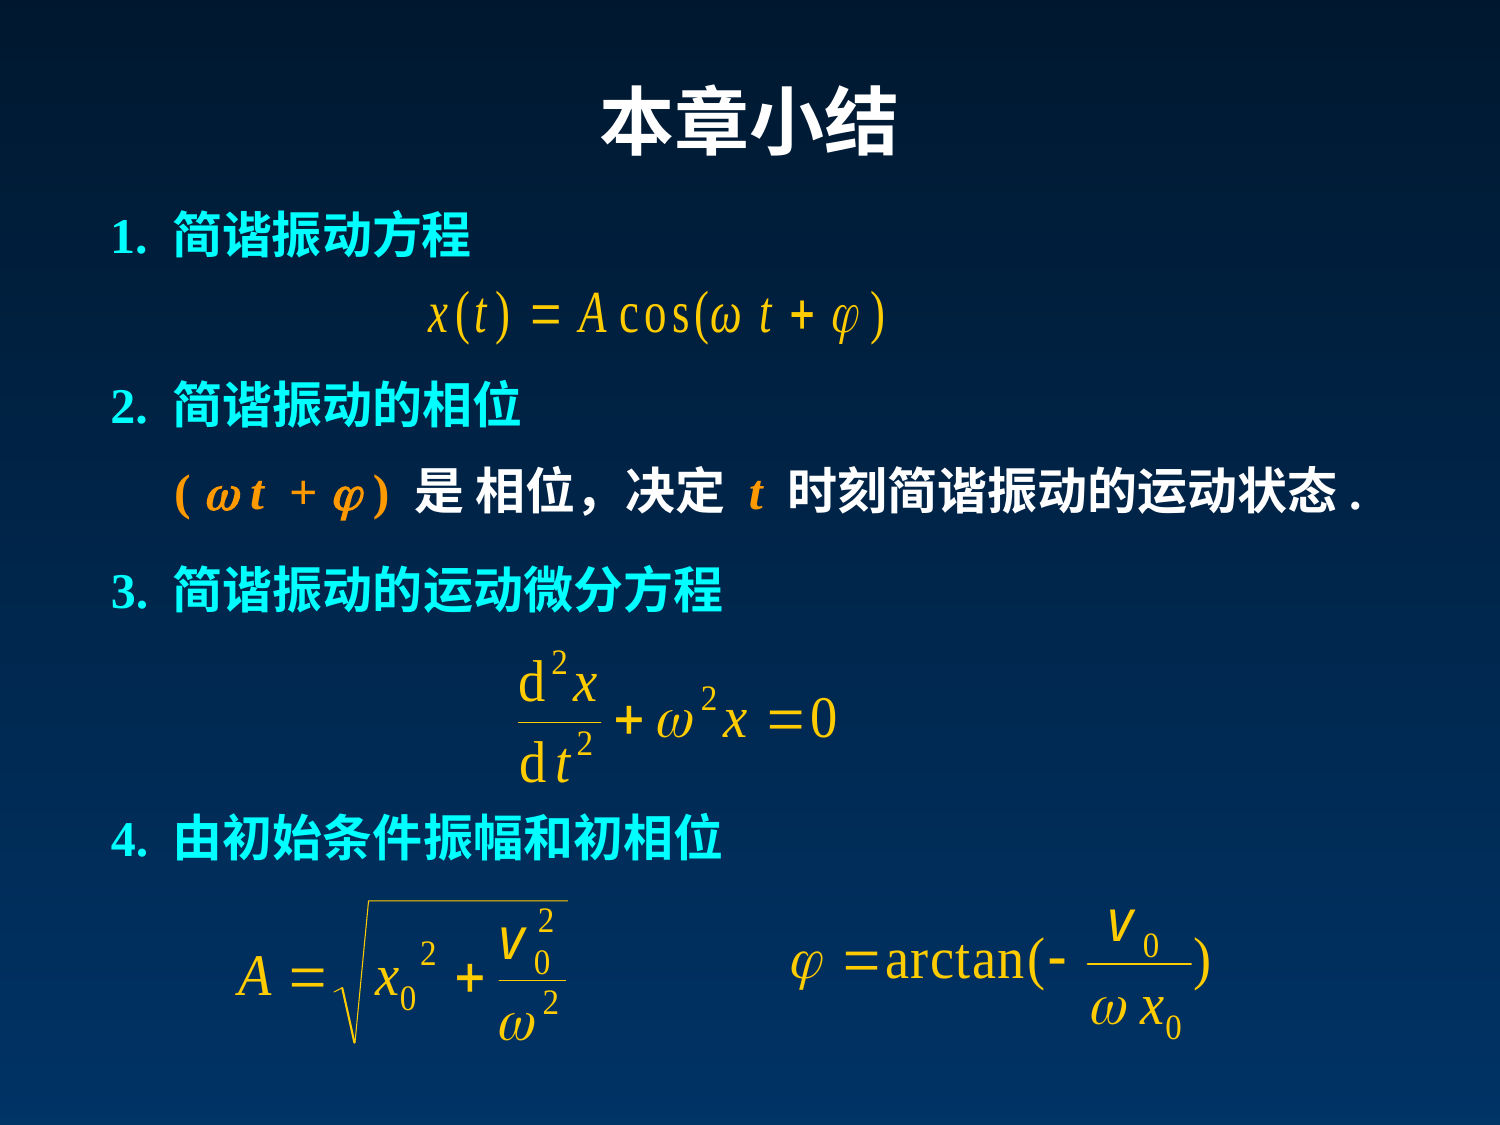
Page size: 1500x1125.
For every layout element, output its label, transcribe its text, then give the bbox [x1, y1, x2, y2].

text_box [454, 642, 902, 800]
text_box 2. 简谐振动的相位 [95, 366, 538, 441]
text_box 本章小结 [584, 67, 915, 173]
text_box 3. 简谐振动的运动微分方程 [96, 550, 738, 626]
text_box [422, 285, 892, 351]
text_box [788, 892, 1215, 1045]
text_box (  t +  ) 是 相位，决定 t 时刻简谐振动的运动状态. [159, 452, 1412, 528]
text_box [229, 894, 571, 1048]
text_box 4. 由初始条件振幅和初相位 [96, 798, 738, 874]
text_box 1. 简谐振动方程 [95, 196, 487, 272]
